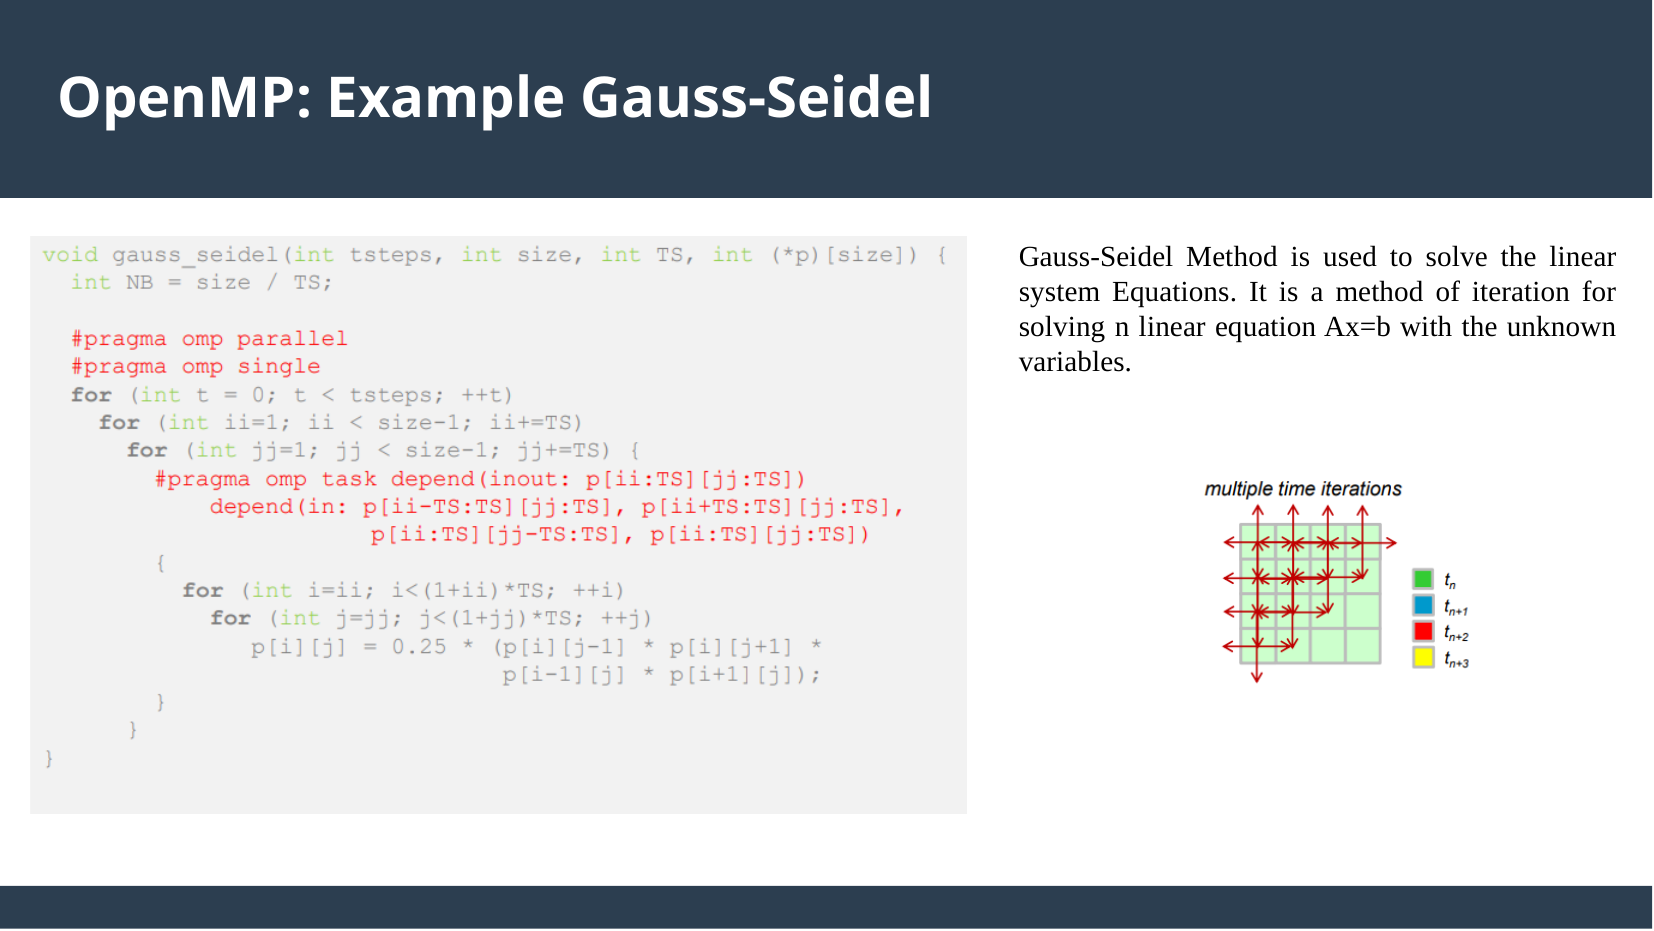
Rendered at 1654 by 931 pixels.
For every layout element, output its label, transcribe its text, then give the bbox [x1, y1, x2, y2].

picture [1180, 472, 1494, 694]
text_box Gauss-Seidel Method is used to solve the linear system Equations. It is a method of iteration for solving n linear equation Ax=b with the unknown variables. [1003, 230, 1632, 434]
text_box OpenMP: Example Gauss-Seidel [57, 37, 1592, 154]
picture [29, 235, 967, 814]
